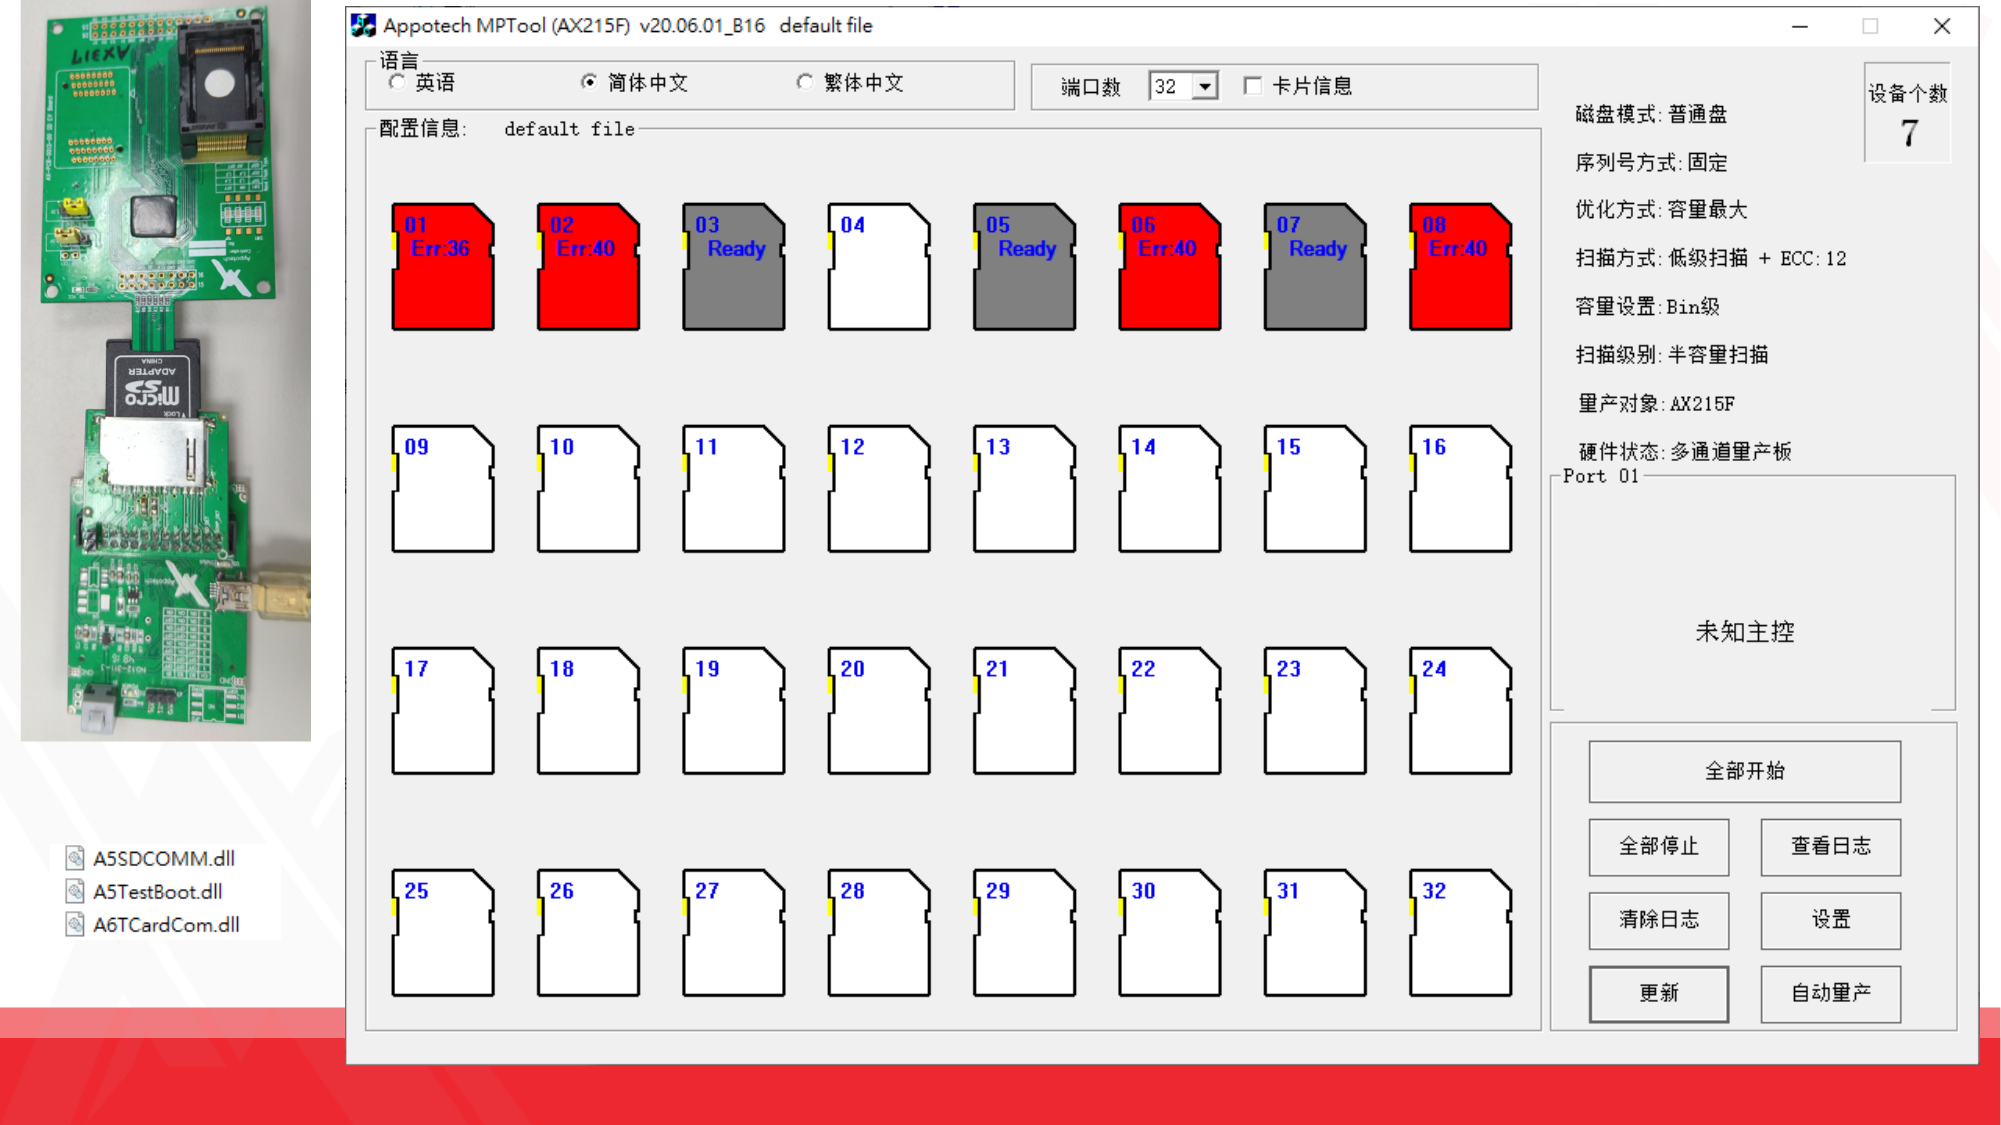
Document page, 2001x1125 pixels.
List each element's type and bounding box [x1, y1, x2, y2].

list [20, 0, 312, 743]
picture [0, 3, 2001, 1125]
